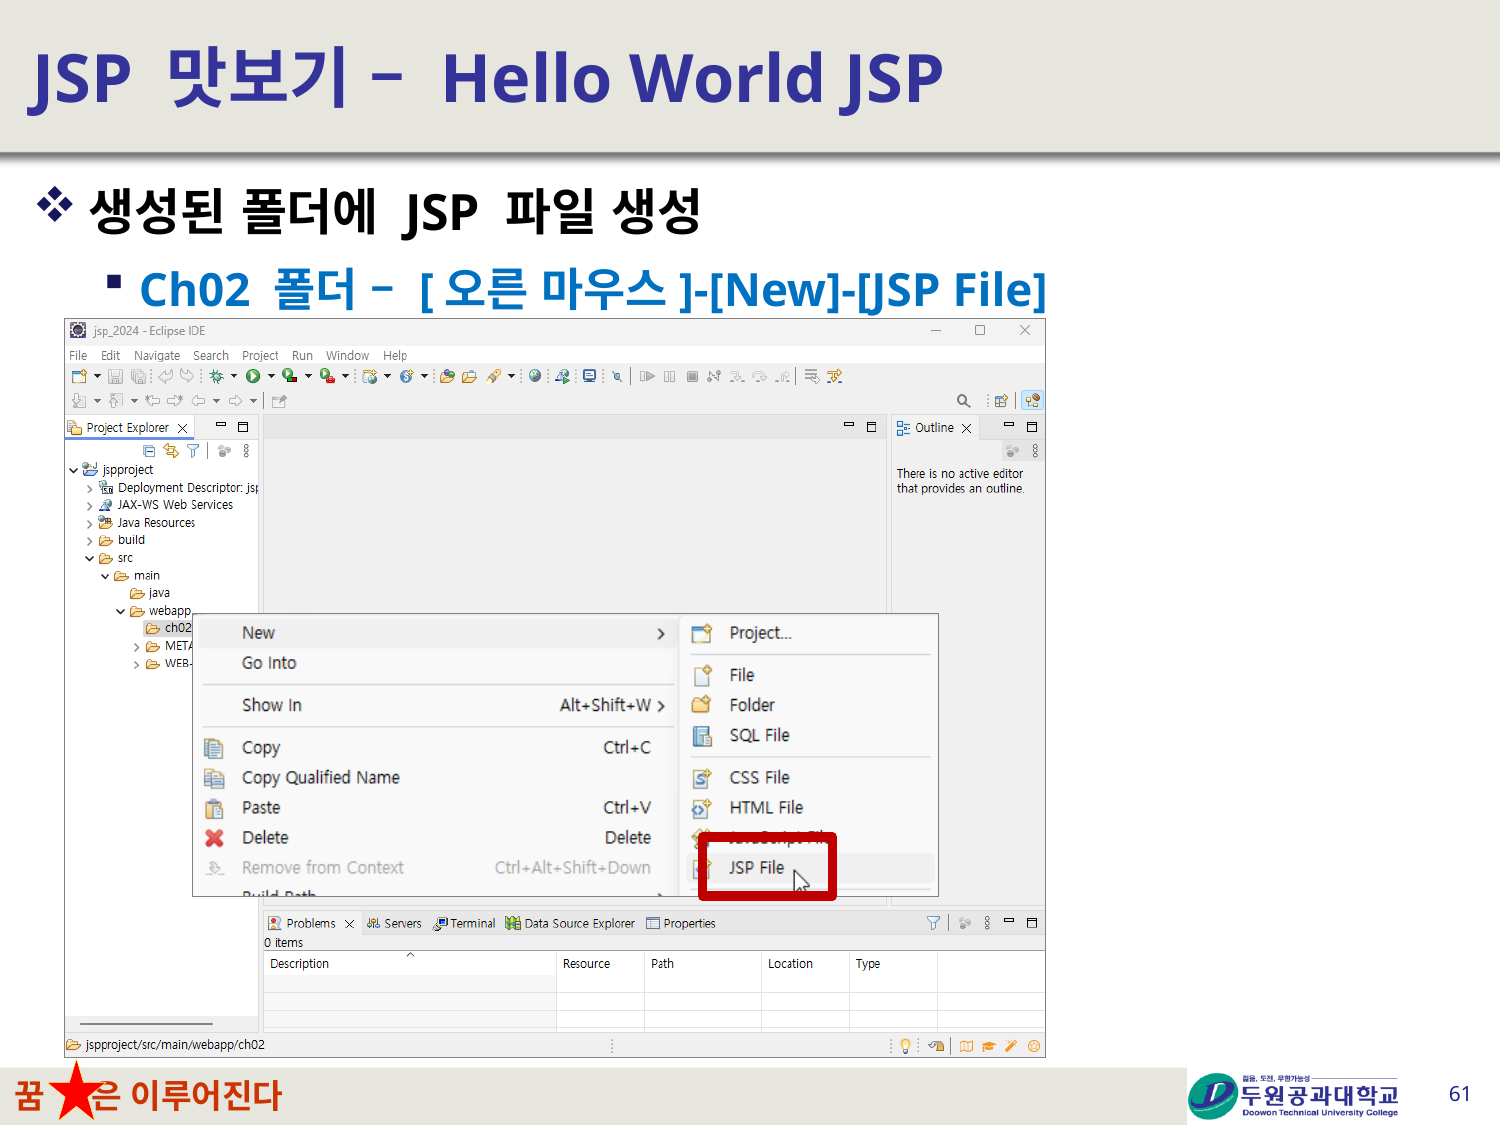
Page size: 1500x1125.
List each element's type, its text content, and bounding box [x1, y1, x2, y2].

slide_number 61 [1399, 1071, 1488, 1119]
picture [100, 1085, 113, 1090]
picture [0, 0, 1500, 173]
picture [0, 1066, 1400, 1125]
picture [64, 318, 1046, 1058]
title JSP 맛보기 – Hello World JSP [17, 8, 1483, 142]
list 생성된 폴더에 JSP 파일 생성 Ch02 폴더 – [오른 마우스]-[New]-[JSP File] [17, 160, 1487, 1067]
